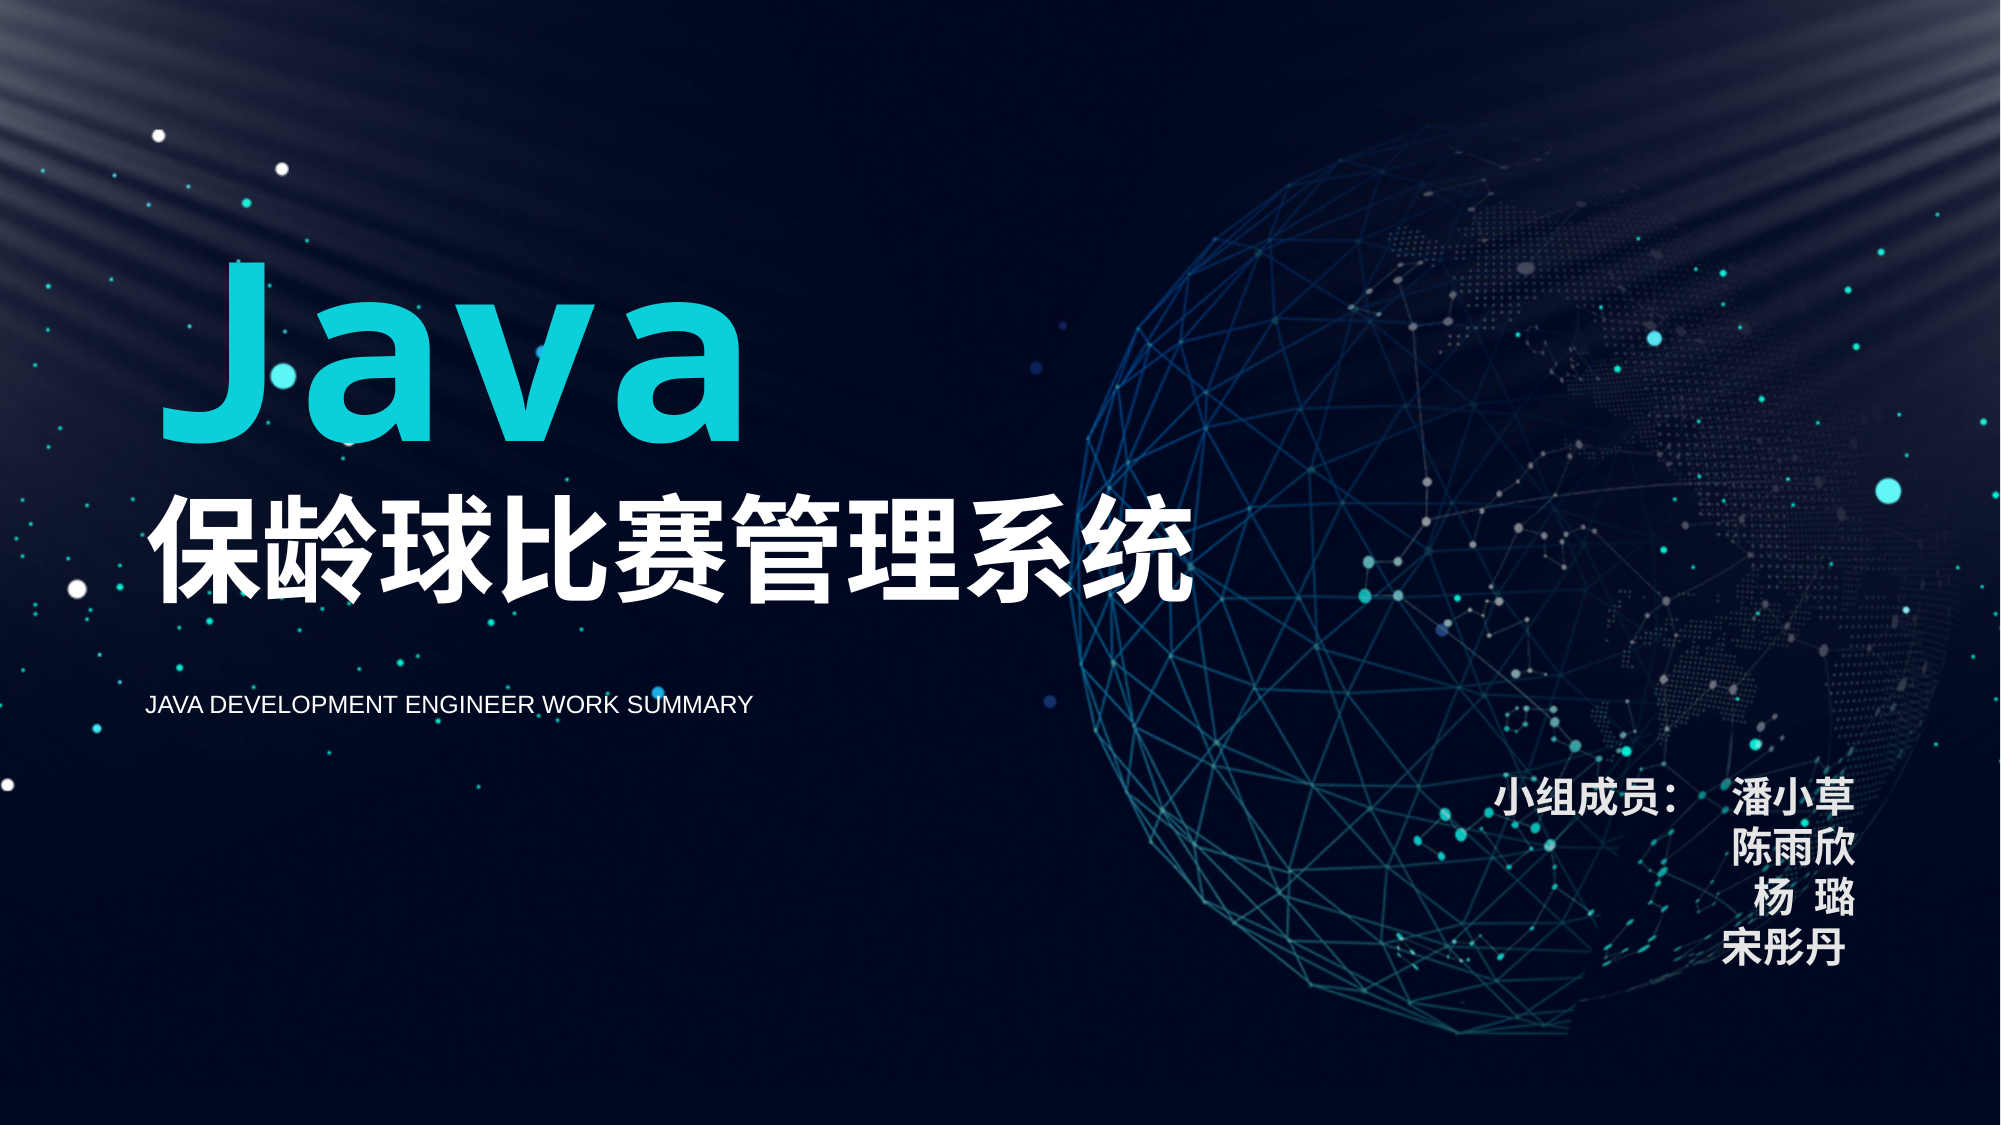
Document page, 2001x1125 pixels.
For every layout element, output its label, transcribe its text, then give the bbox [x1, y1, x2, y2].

picture [0, 0, 2001, 1125]
text_box Java Development Engineer Work Summary [134, 682, 1065, 724]
text_box 保龄球比赛管理系统 [134, 471, 1492, 622]
text_box 小组成员： 潘小草 陈雨欣 杨 璐 宋彤丹 [1287, 763, 1871, 979]
text_box Java [134, 187, 918, 471]
